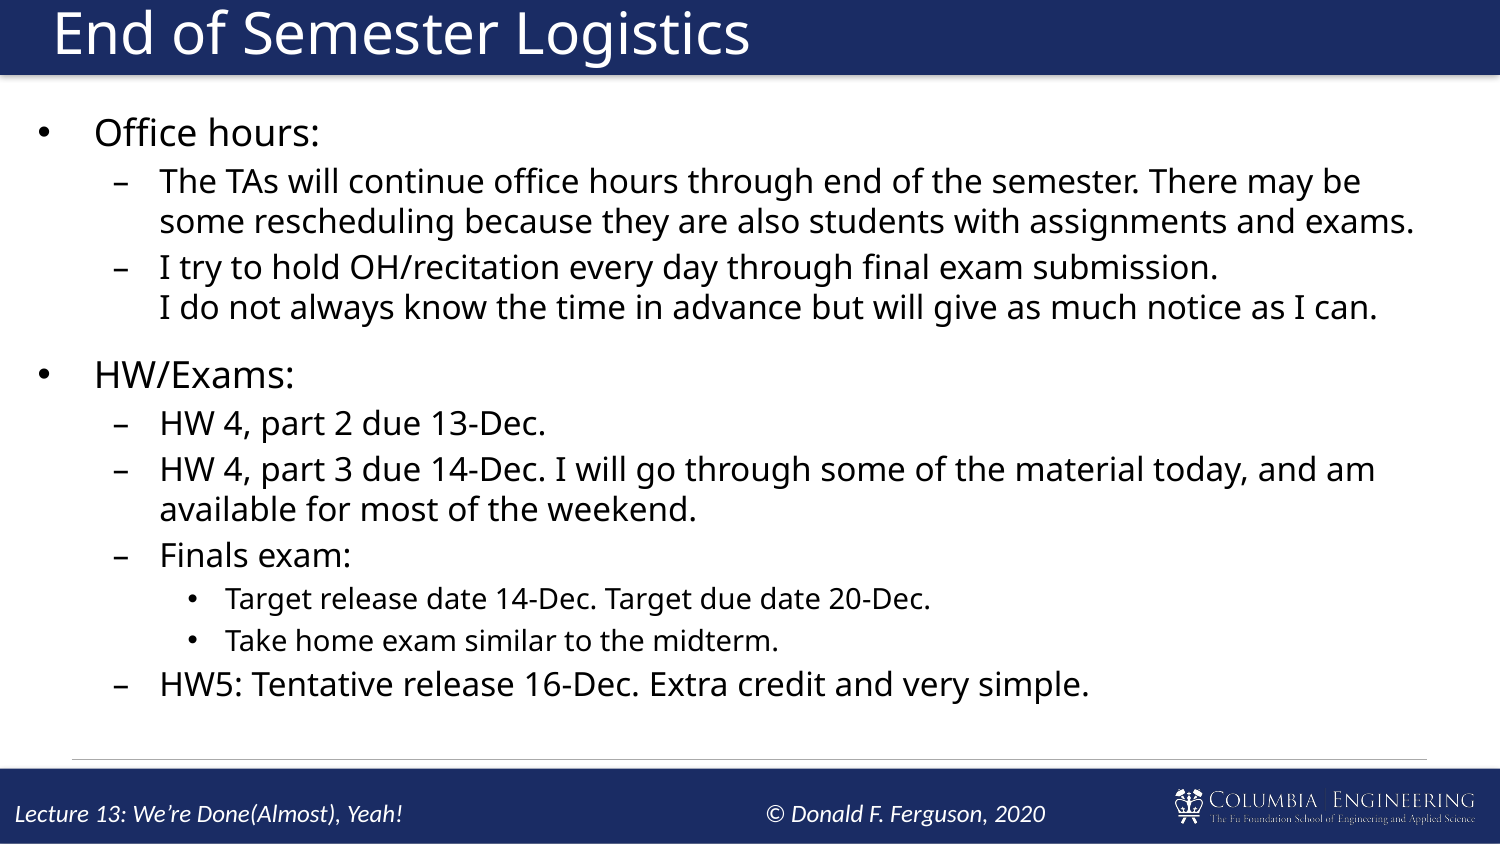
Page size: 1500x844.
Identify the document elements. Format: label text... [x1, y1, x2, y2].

list Office hours: The TAs will continue office hours through end of the semester. There may be some rescheduling because they are also students with assignments and exams. I try to hold OH/recitation every day through final exam submission. I do not always know the time in advance but will give as much notice as I can. HW/Exams: HW 4, part 2 due 13-Dec. HW 4, part 3 due 14-Dec. I will go through some of the material today, and am available for most of the weekend. Finals exam: Target release date 14-Dec. Target due date 20-Dec. Take home exam similar to the midterm. HW5: Tentative release 16-Dec. Extra credit and very simple. [37, 109, 1432, 716]
title End of Semester Logistics [37, 0, 1396, 61]
